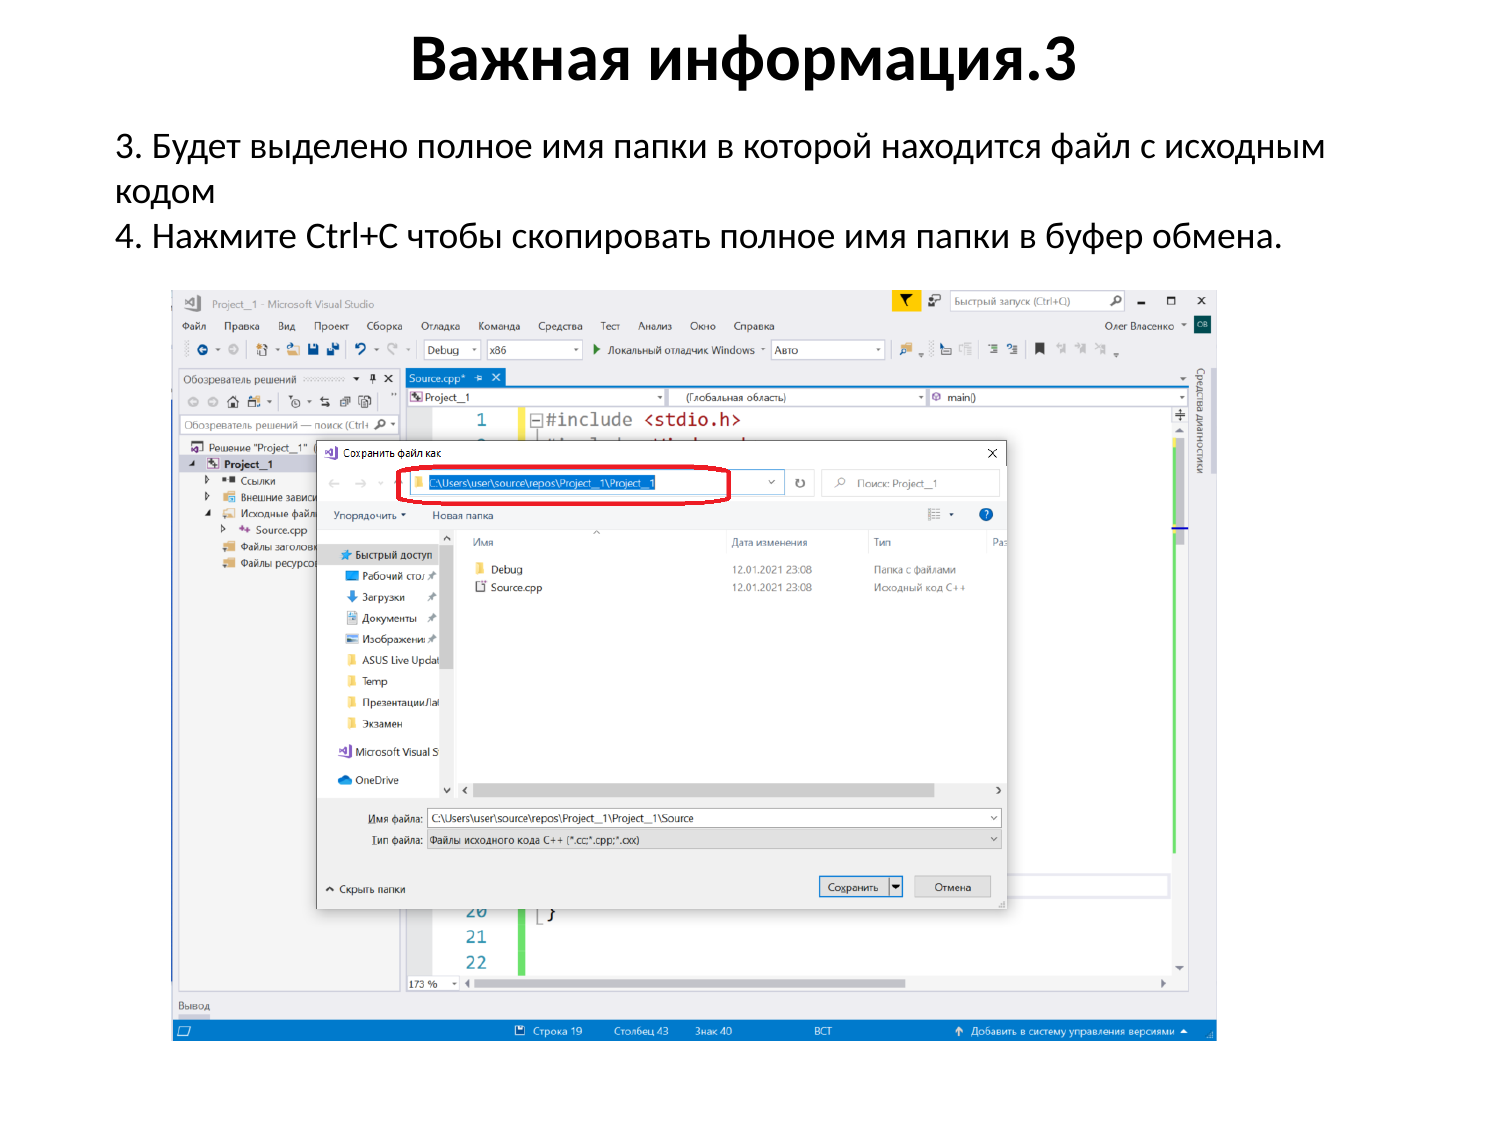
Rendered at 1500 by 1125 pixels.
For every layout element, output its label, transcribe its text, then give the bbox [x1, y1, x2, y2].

text_box 3. Будет выделено полное имя папки в которой находится файл с исходным кодом 4. Нажмите Ctrl+C чтобы скопировать полное имя папки в буфер обмена. [100, 113, 1436, 264]
title Важная информация.3 [29, 19, 1459, 88]
picture [170, 290, 1217, 1041]
